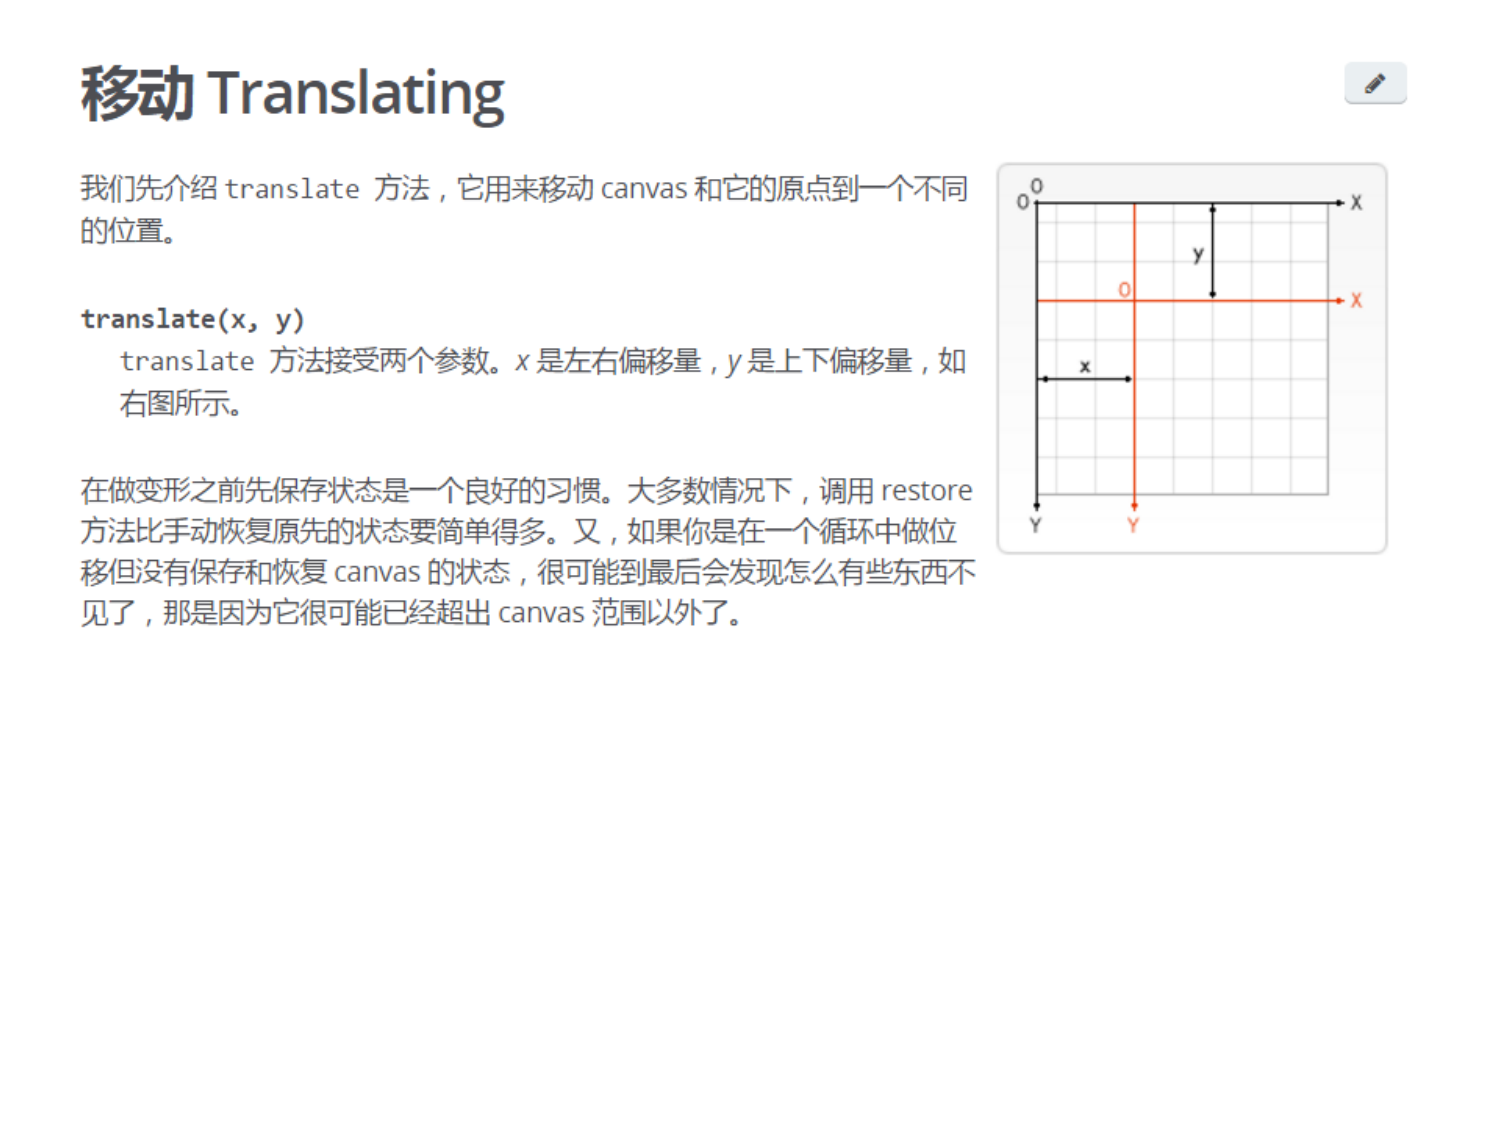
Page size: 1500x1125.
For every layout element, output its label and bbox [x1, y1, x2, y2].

picture [60, 45, 1423, 657]
